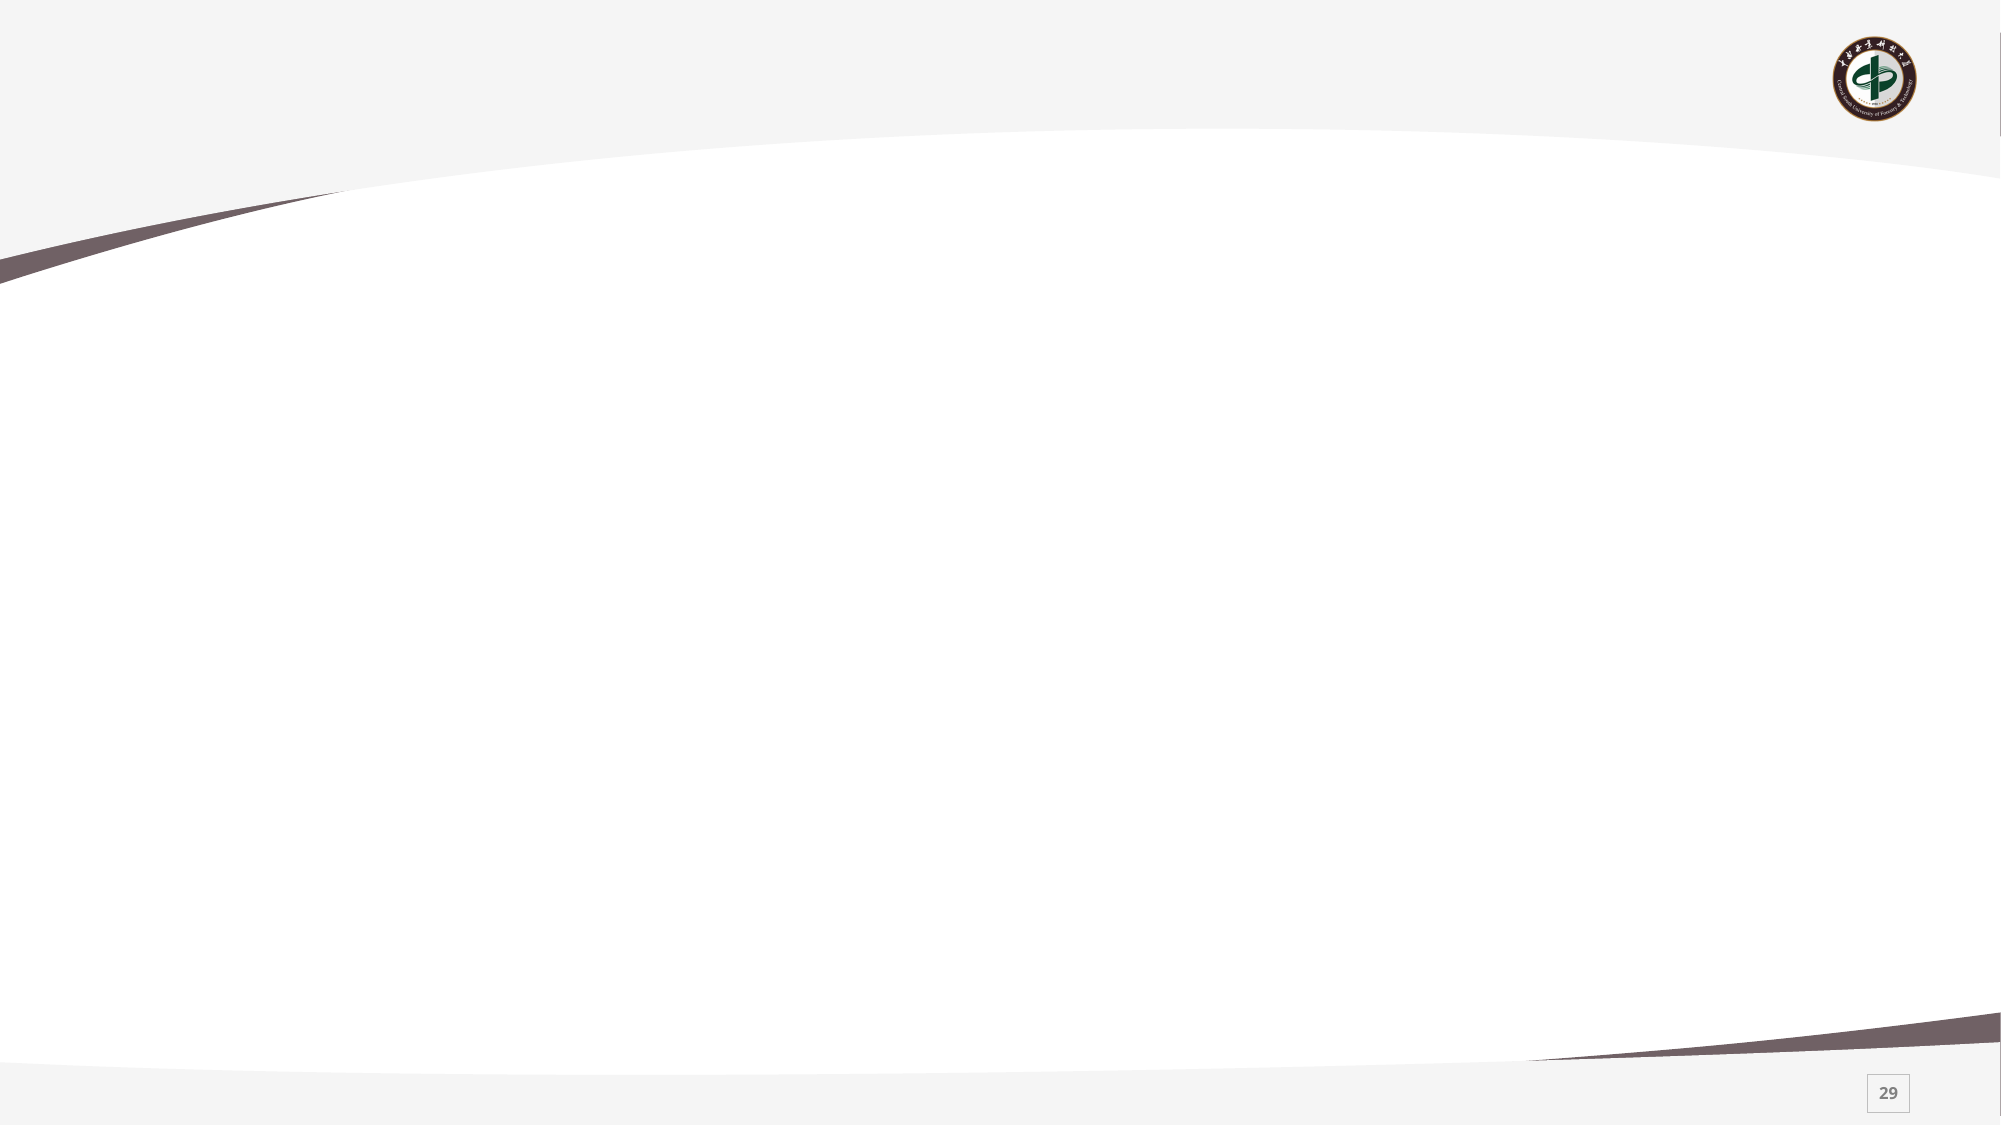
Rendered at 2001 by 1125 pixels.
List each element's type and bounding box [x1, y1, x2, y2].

picture [1831, 35, 1918, 123]
